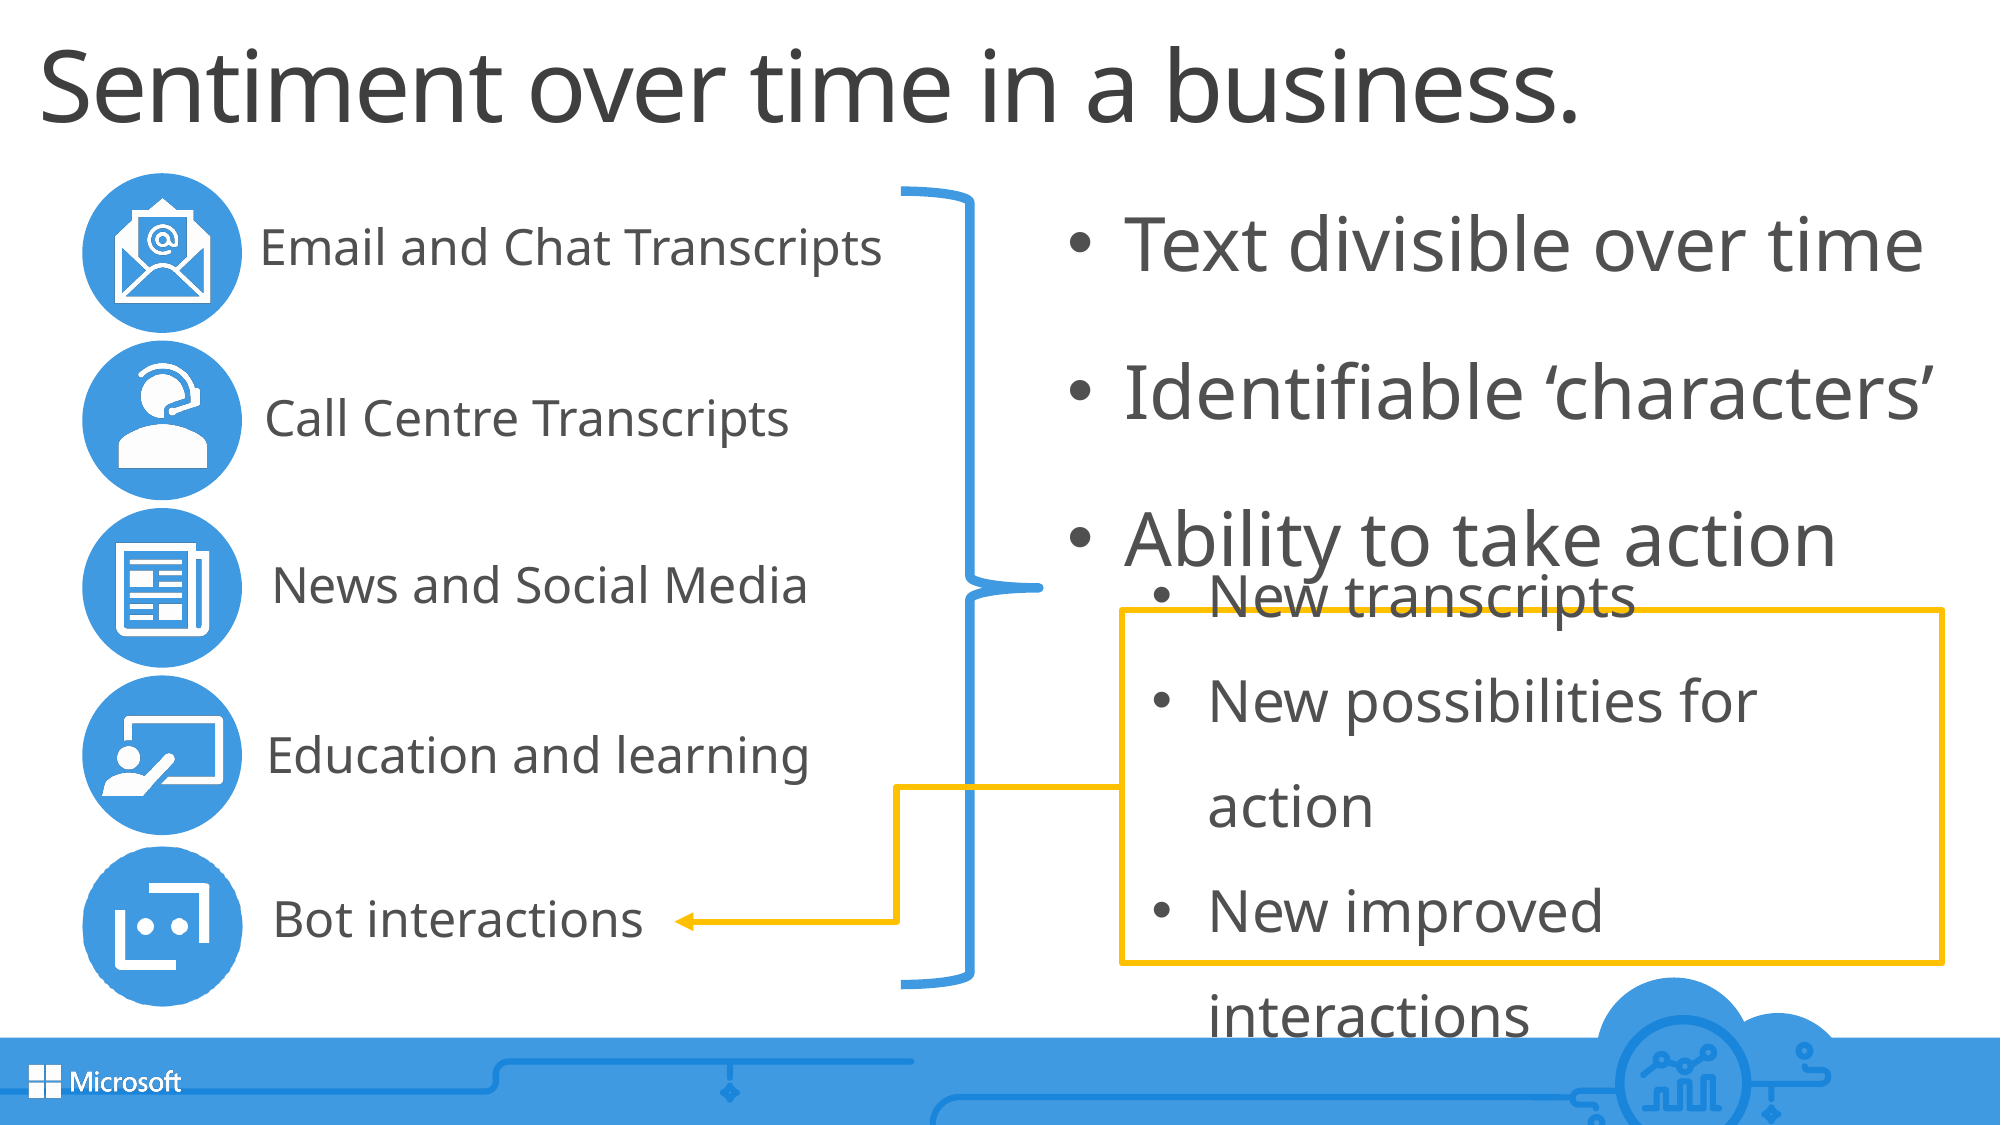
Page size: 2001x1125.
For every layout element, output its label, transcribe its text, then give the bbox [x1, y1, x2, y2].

text_box Text divisible over time Identifiable ‘characters’ Ability to take action [1037, 127, 1966, 606]
text_box New transcripts New possibilities for action New improved interactions [1121, 610, 1943, 964]
text_box [900, 923, 971, 986]
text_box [77, 842, 653, 1010]
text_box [82, 172, 879, 334]
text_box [82, 675, 813, 836]
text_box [81, 507, 816, 668]
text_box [81, 340, 804, 501]
text_box Sentiment over time in a business. [23, 15, 2000, 150]
text_box [900, 190, 1037, 784]
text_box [652, 786, 1122, 923]
